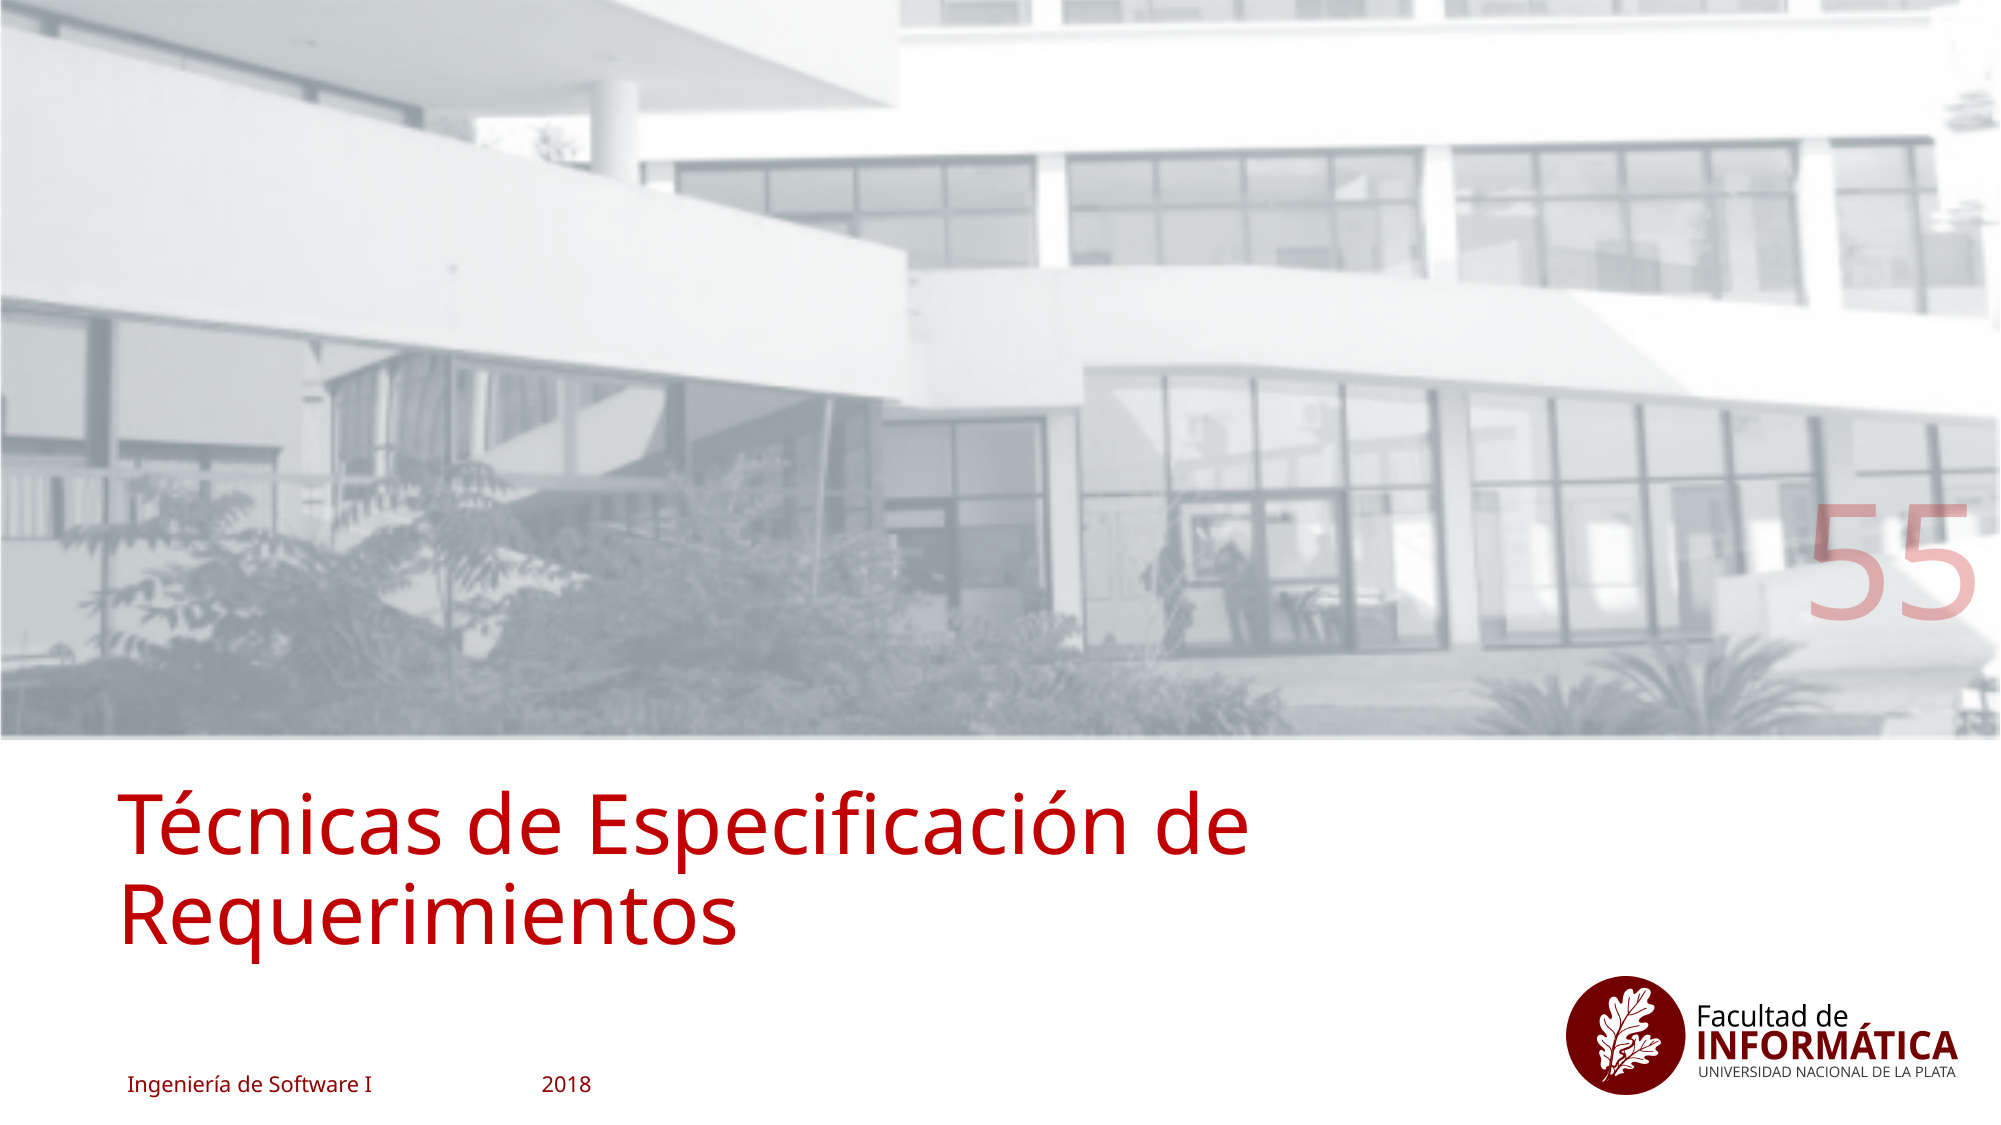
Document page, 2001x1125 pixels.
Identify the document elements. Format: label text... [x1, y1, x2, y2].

slide_number 2018 [575, 1063, 1202, 1101]
list Técnicas de Especificación de Requerimientos [102, 775, 1617, 863]
slide_number 55 [1520, 456, 2000, 686]
footer Ingeniería de Software I [112, 1063, 575, 1125]
picture [1566, 976, 1958, 1095]
